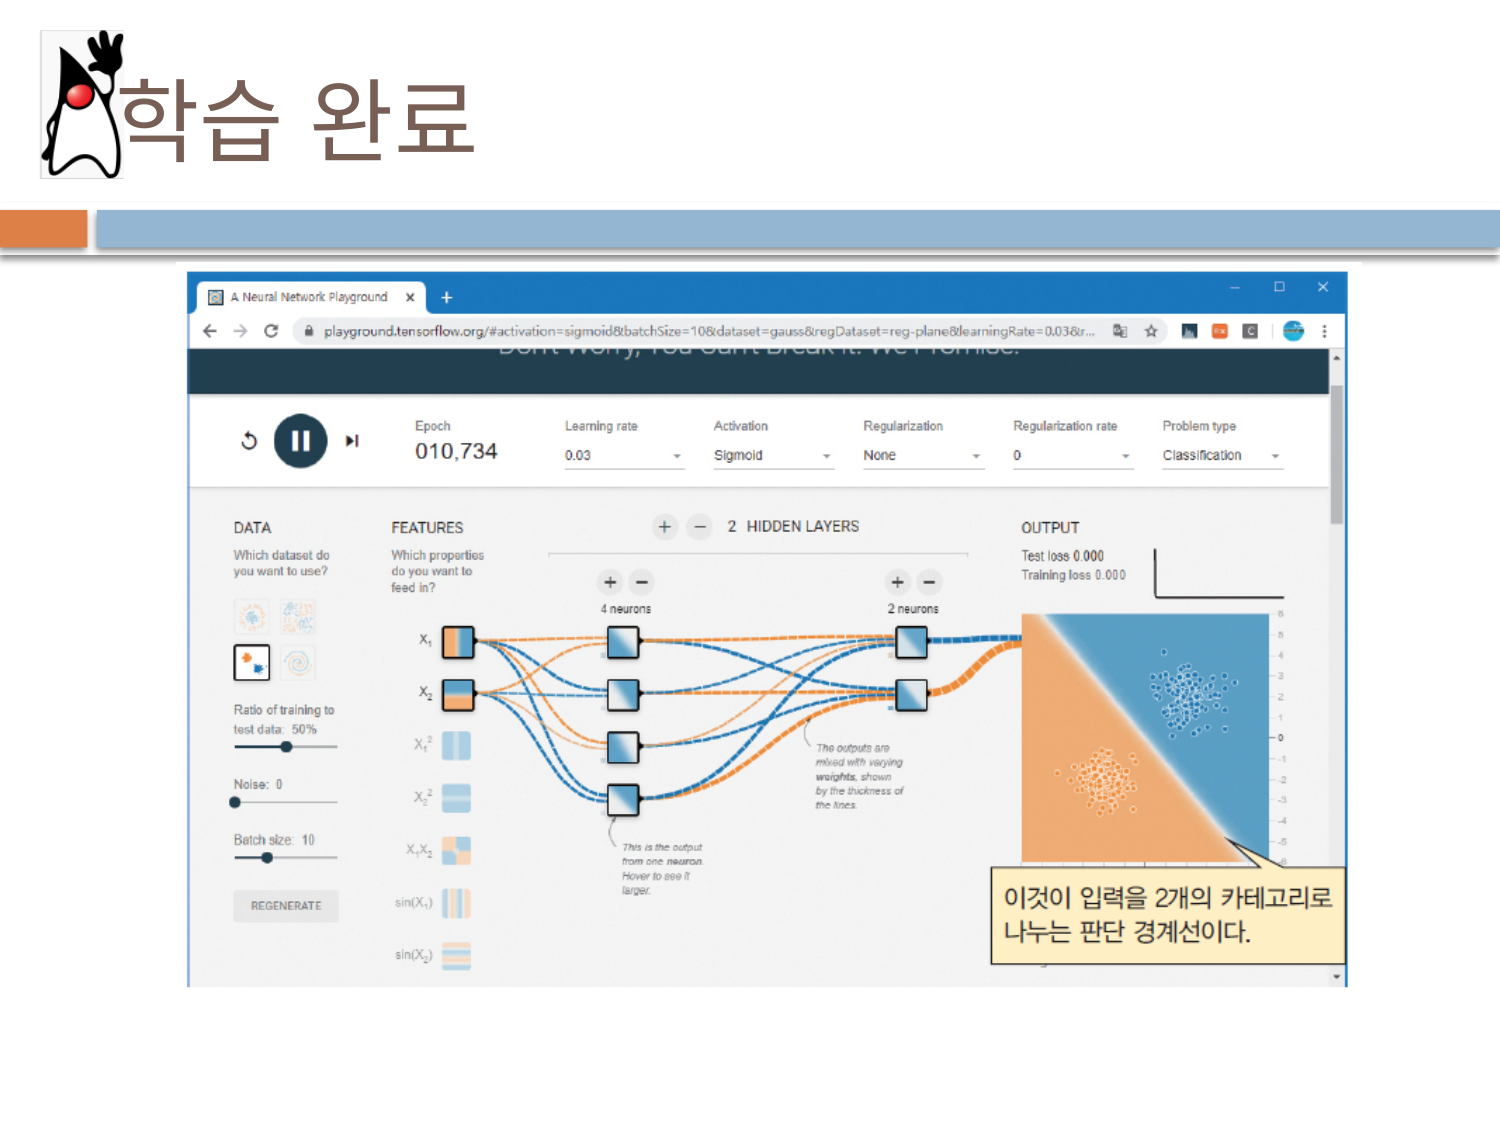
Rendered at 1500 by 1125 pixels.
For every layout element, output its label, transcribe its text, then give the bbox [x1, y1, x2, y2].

title 학습 완료 [100, 37, 1438, 200]
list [176, 262, 1363, 1001]
picture [39, 30, 124, 179]
